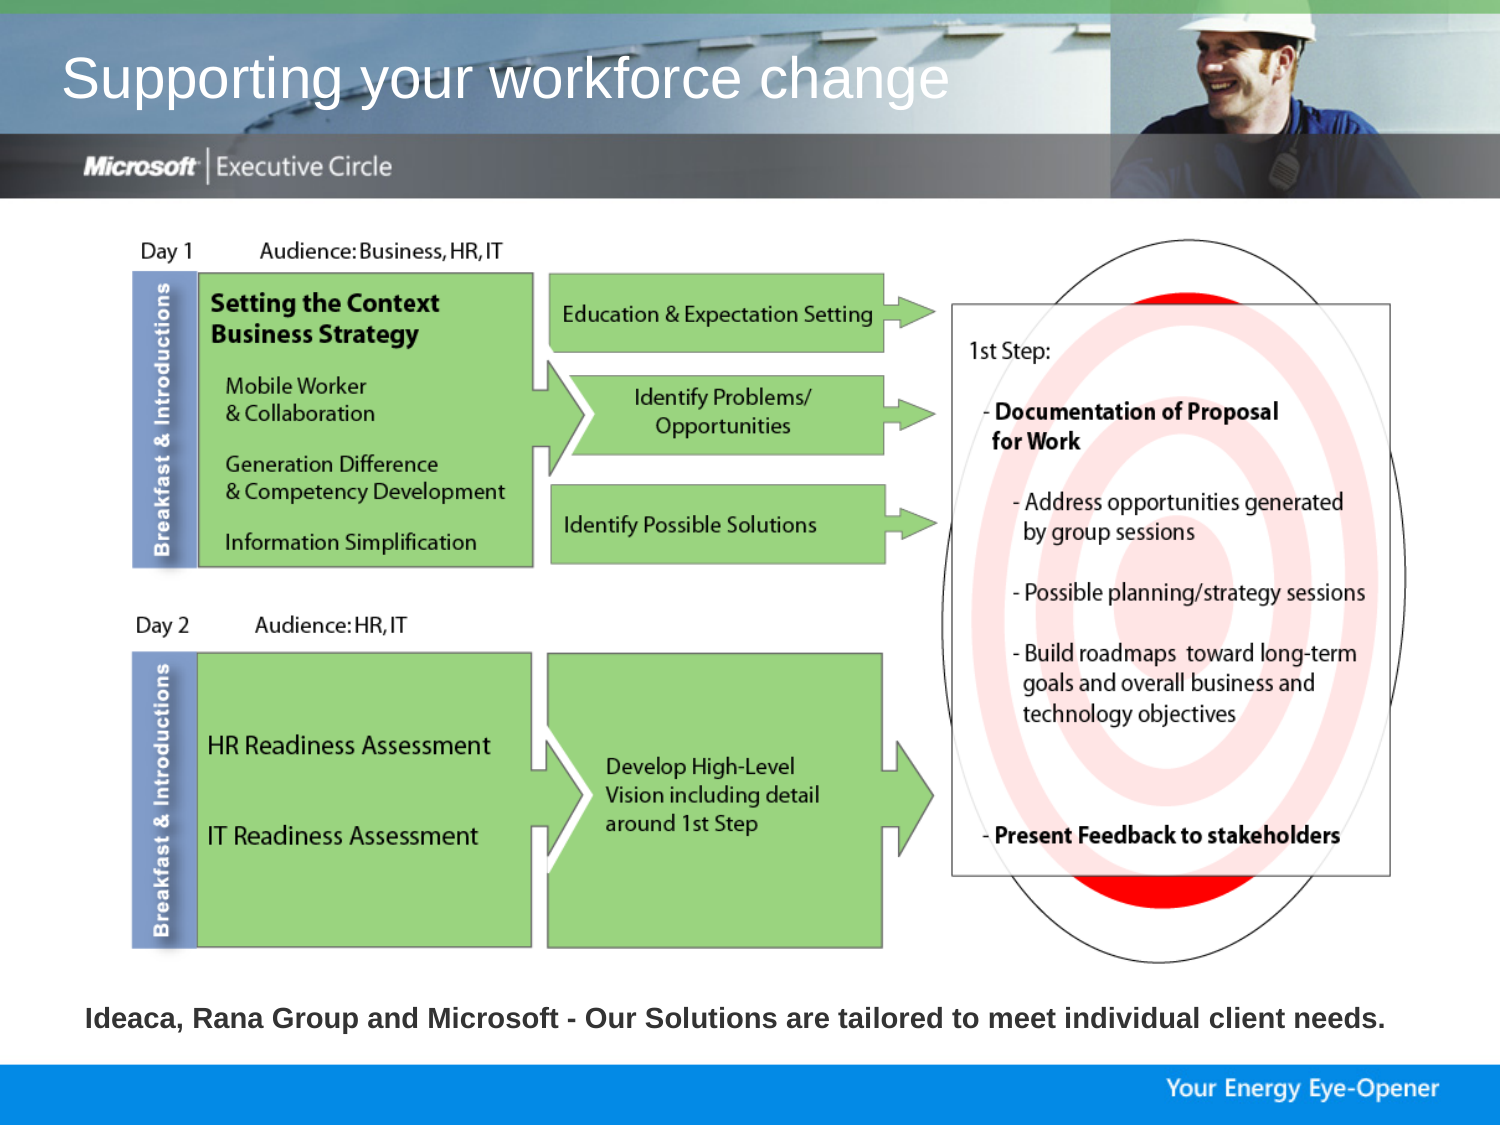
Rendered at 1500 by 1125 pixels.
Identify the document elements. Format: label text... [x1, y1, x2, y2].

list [105, 234, 1407, 972]
picture [0, 0, 1500, 1125]
title Supporting your workforce change [46, 12, 1388, 138]
text_box Ideaca, Rana Group and Microsoft - Our Solutions are tailored to meet individual client needs. [70, 992, 1418, 1043]
